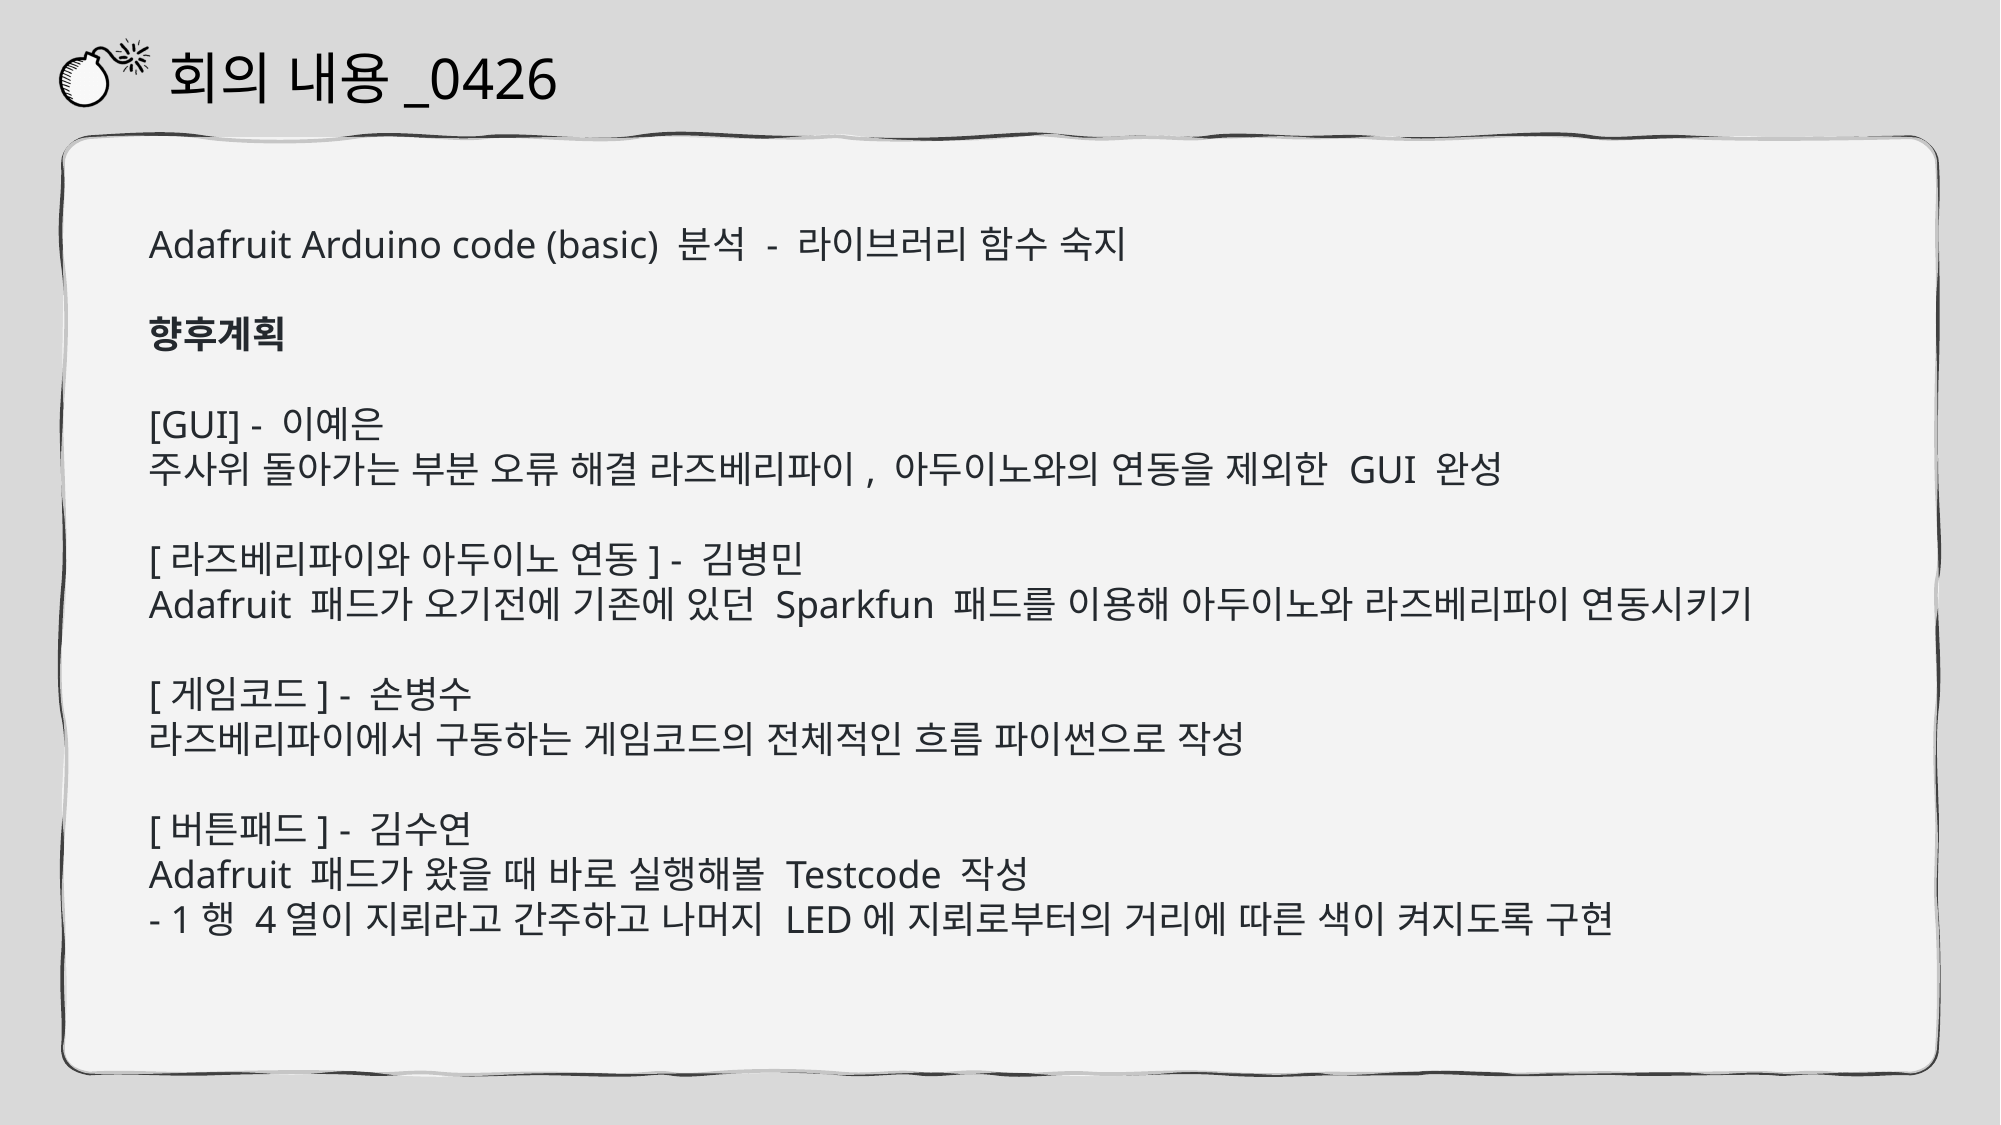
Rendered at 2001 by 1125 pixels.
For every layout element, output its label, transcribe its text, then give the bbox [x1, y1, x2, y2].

text_box Adafruit Arduino code (basic) 분석 - 라이브러리 함수 숙지 향후계획 [GUI] - 이예은 주사위 돌아가는 부분 오류 해결 라즈베리파이, 아두이노와의 연동을 제외한 GUI 완성 [라즈베리파이와 아두이노 연동] - 김병민 Adafruit 패드가 오기전에 기존에 있던 Sparkfun 패드를 이용해 아두이노와 라즈베리파이 연동시키기 [게임코드] - 손병수 라즈베리파이에서 구동하는 게임코드의 전체적인 흐름 파이썬으로 작성 [버튼패드] - 김수연 Adafruit 패드가 왔을 때 바로 실행해볼 Testcode 작성 - 1행 4열이 지뢰라고 간주하고 나머지 LED에 지뢰로부터의 거리에 따른 색이 켜지도록 구현 [134, 214, 1786, 949]
picture [39, 8, 165, 133]
list 회의 내용_0426 [153, 43, 1135, 120]
